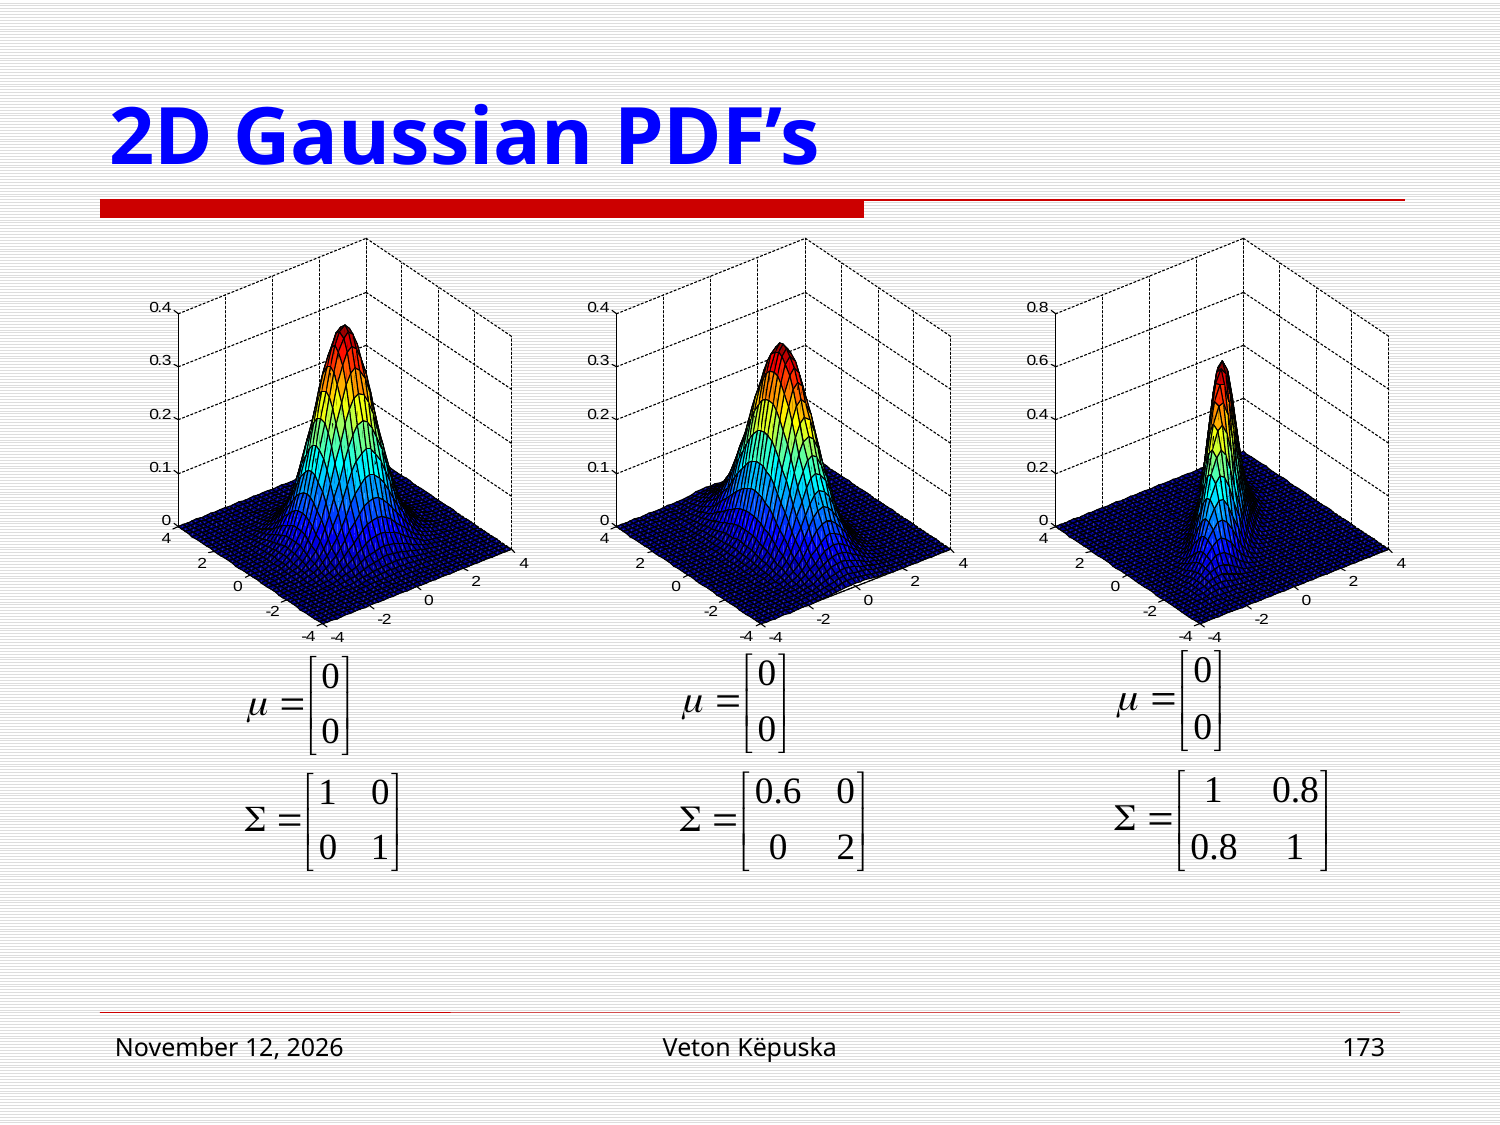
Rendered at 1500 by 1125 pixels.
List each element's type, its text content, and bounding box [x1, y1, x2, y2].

footer Veton Këpuska [512, 1024, 988, 1103]
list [1108, 644, 1343, 878]
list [674, 647, 877, 878]
title 2D Gaussian PDF’s [93, 49, 1407, 188]
slide_number 173 [1074, 1024, 1401, 1103]
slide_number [99, 1024, 426, 1103]
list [239, 650, 412, 878]
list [0, 203, 1500, 677]
